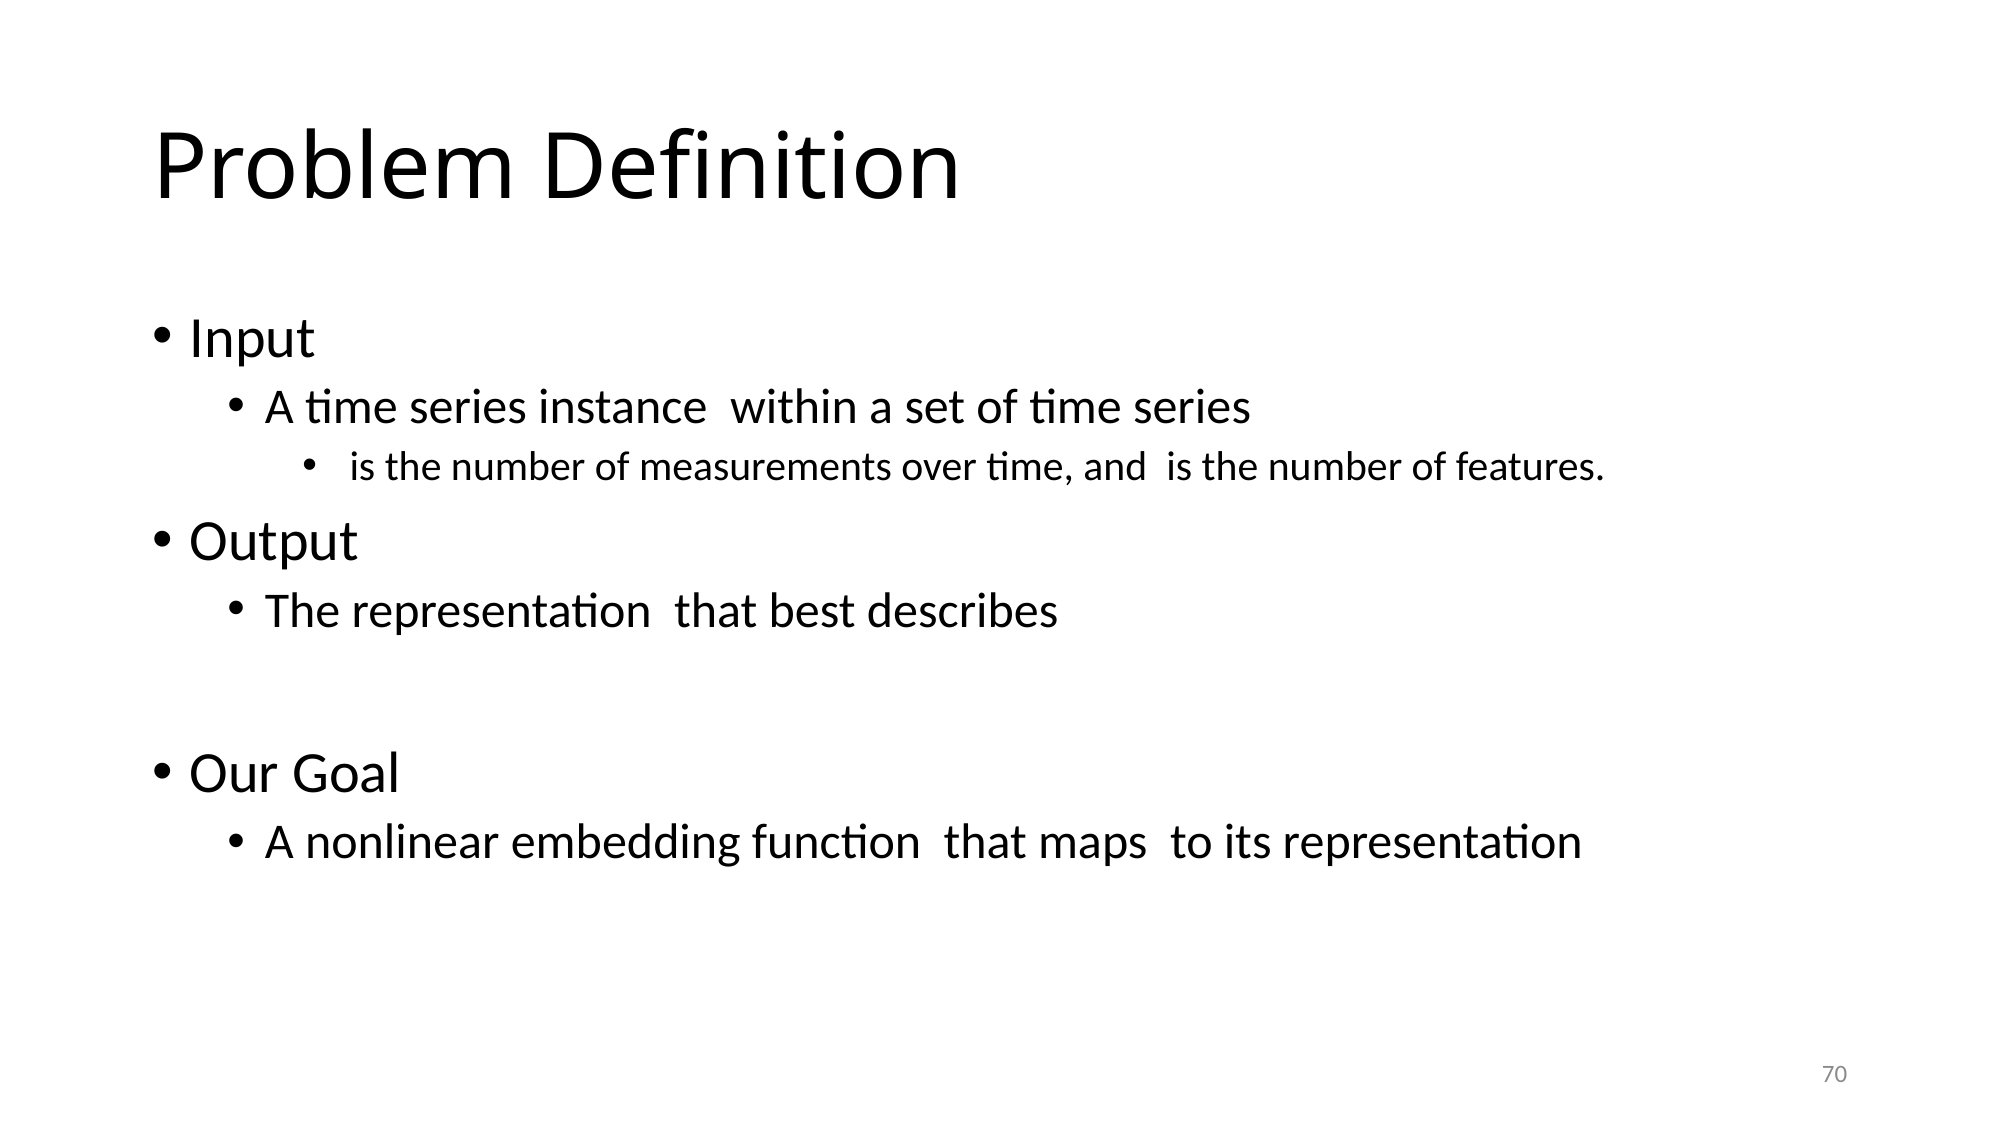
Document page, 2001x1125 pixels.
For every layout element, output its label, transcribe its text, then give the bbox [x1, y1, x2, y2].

slide_number 70 [1412, 1042, 1863, 1103]
title Problem Definition [137, 59, 1863, 278]
